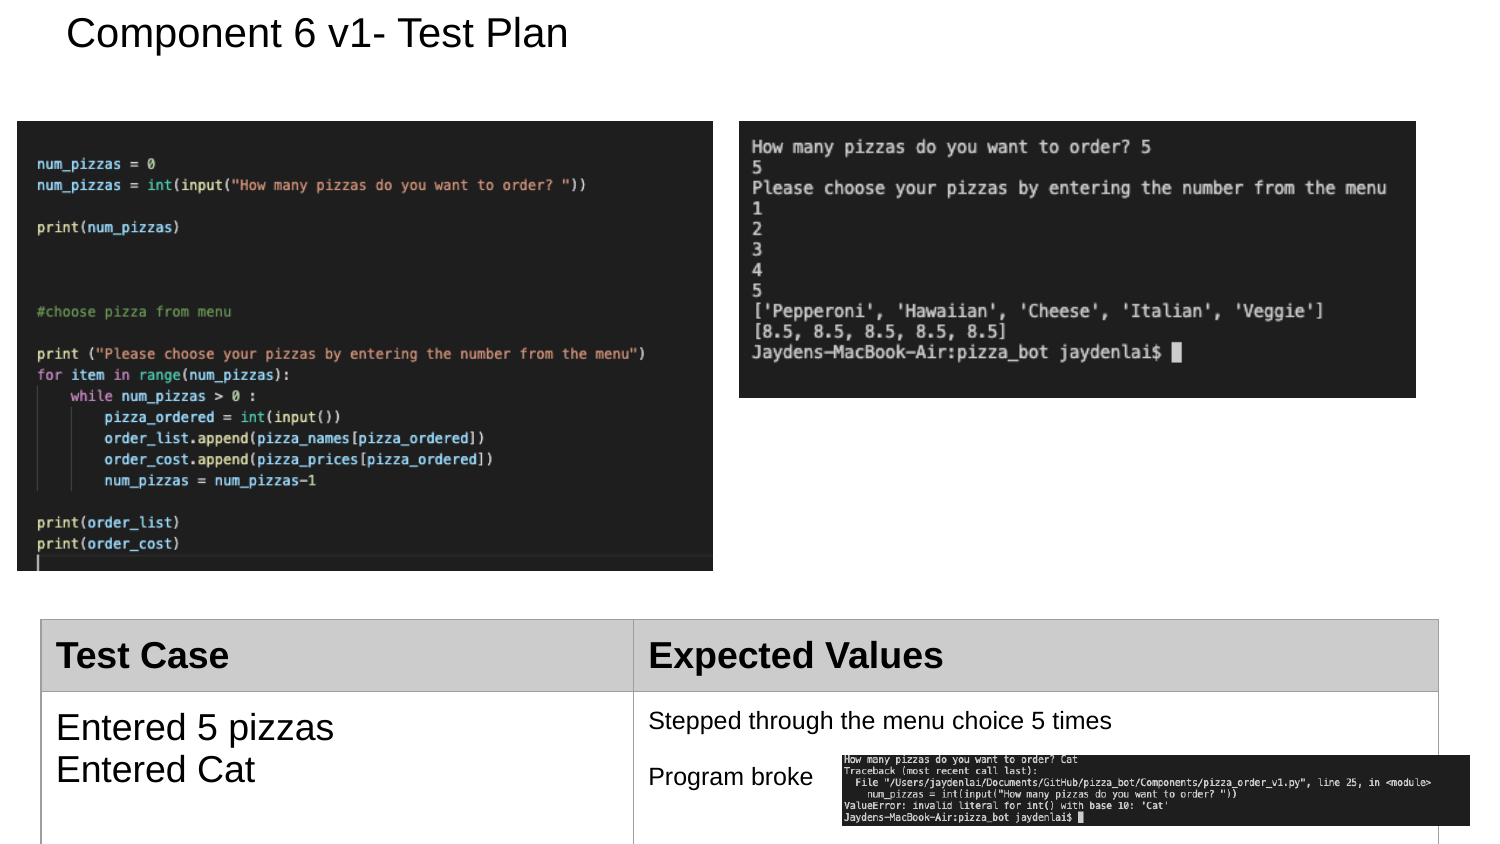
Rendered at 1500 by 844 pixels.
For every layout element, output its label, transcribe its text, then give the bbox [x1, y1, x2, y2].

table_header Test Case [42, 620, 633, 691]
picture [739, 120, 1416, 398]
picture [17, 120, 714, 571]
picture [842, 754, 1470, 826]
table_cell Entered 5 pizzas Entered Cat [42, 692, 633, 844]
table_header Expected Values [634, 620, 1438, 691]
table_cell Stepped through the menu choice 5 times Program broke [634, 692, 1438, 844]
title Component 6 v1- Test Plan [51, 0, 1470, 85]
